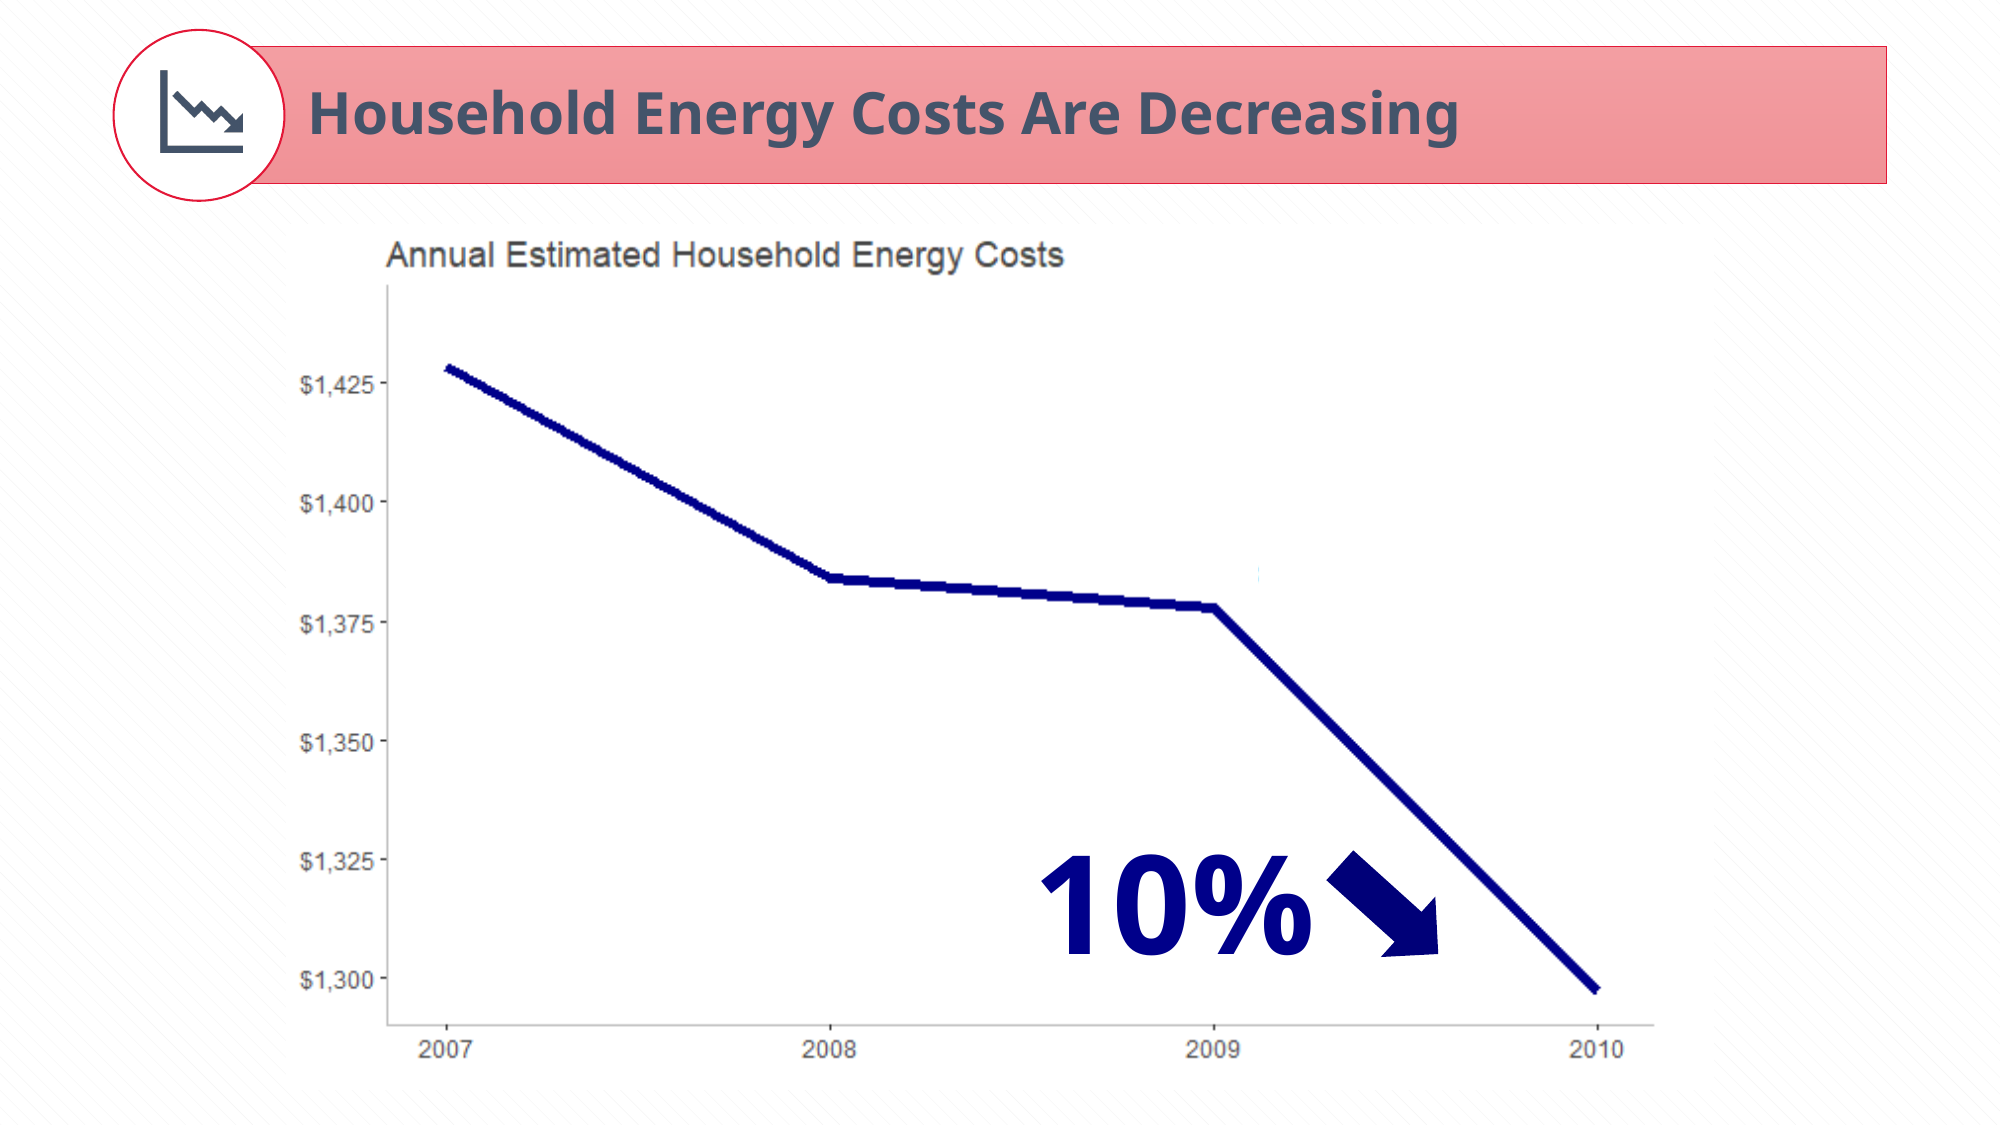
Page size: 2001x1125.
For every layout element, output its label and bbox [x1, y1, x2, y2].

text_box [113, 29, 1887, 201]
picture [286, 224, 1714, 1090]
